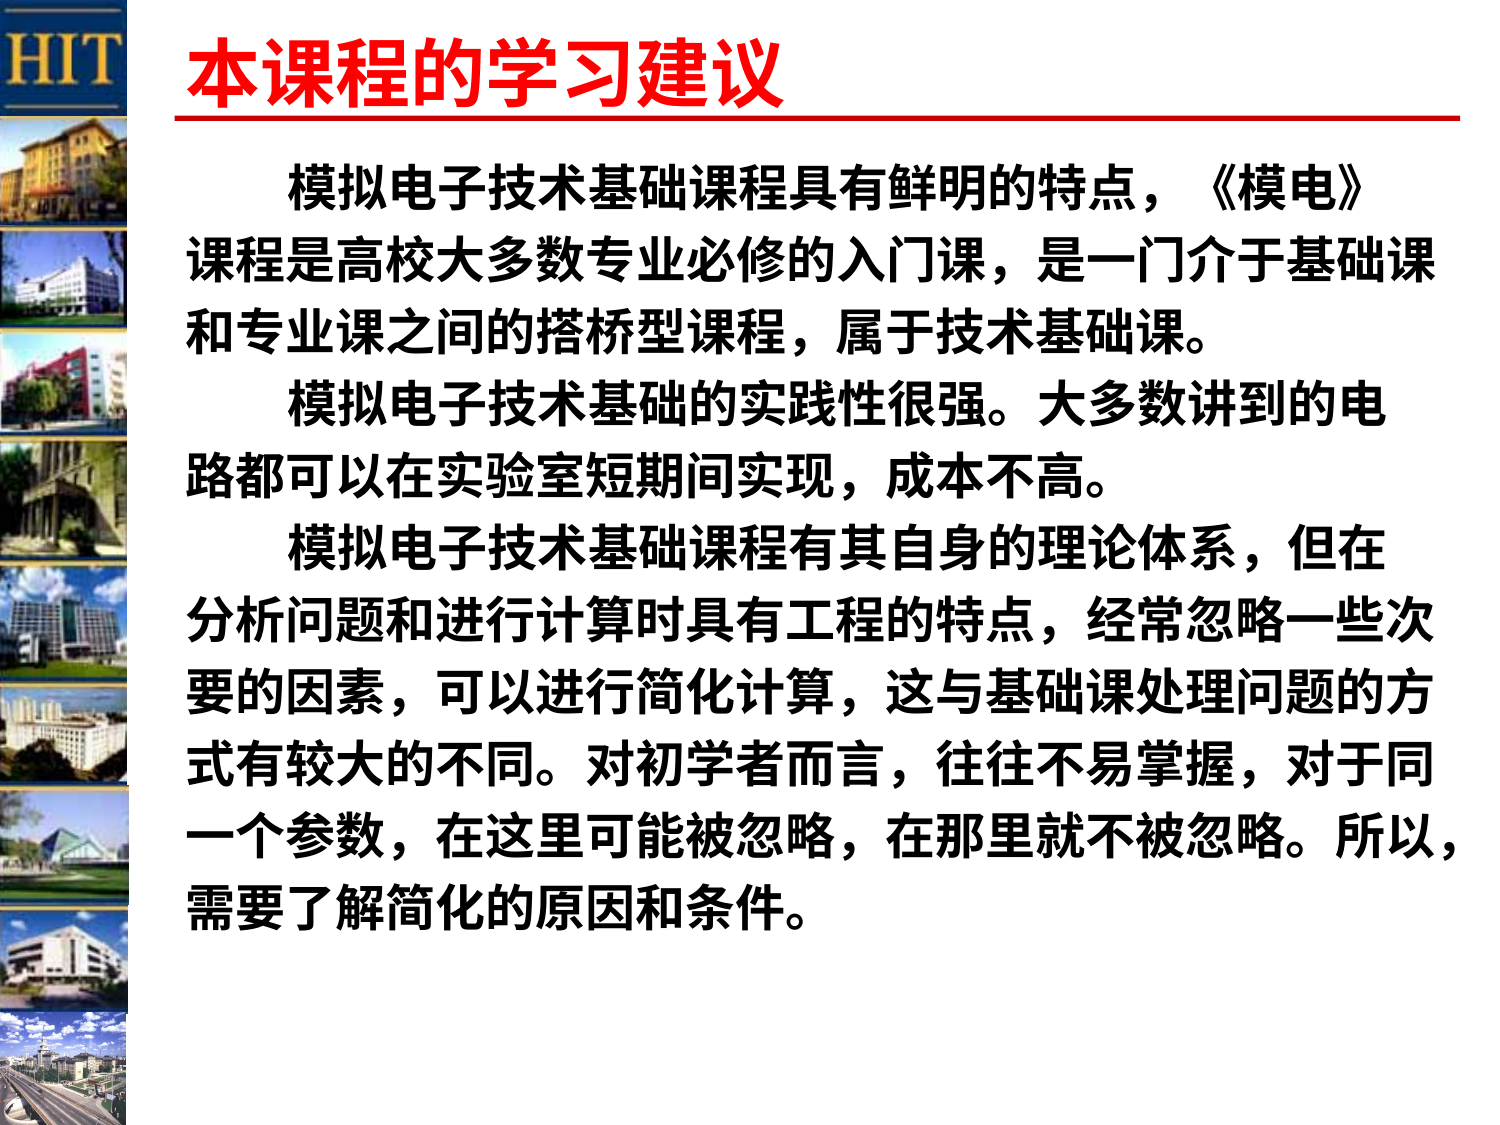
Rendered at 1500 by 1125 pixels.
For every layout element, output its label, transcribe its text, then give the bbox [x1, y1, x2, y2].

text_box 本课程的学习建议 [171, 19, 1005, 124]
text_box 模拟电子技术基础课程具有鲜明的特点，《模电》课程是高校大多数专业必修的入门课，是一门介于基础课和专业课之间的搭桥型课程，属于技术基础课。 模拟电子技术基础的实践性很强。大多数讲到的电路都可以在实验室短期间实现，成本不高。 模拟电子技术基础课程有其自身的理论体系，但在分析问题和进行计算时具有工程的特点，经常忽略一些次要的因素，可以进行简化计算，这与基础课处理问题的方式有较大的不同。对初学者而言，往往不易掌握，对于同一个参数，在这里可能被忽略，在那里就不被忽略。所以，需要了解简化的原因和条件。 [171, 137, 1451, 944]
